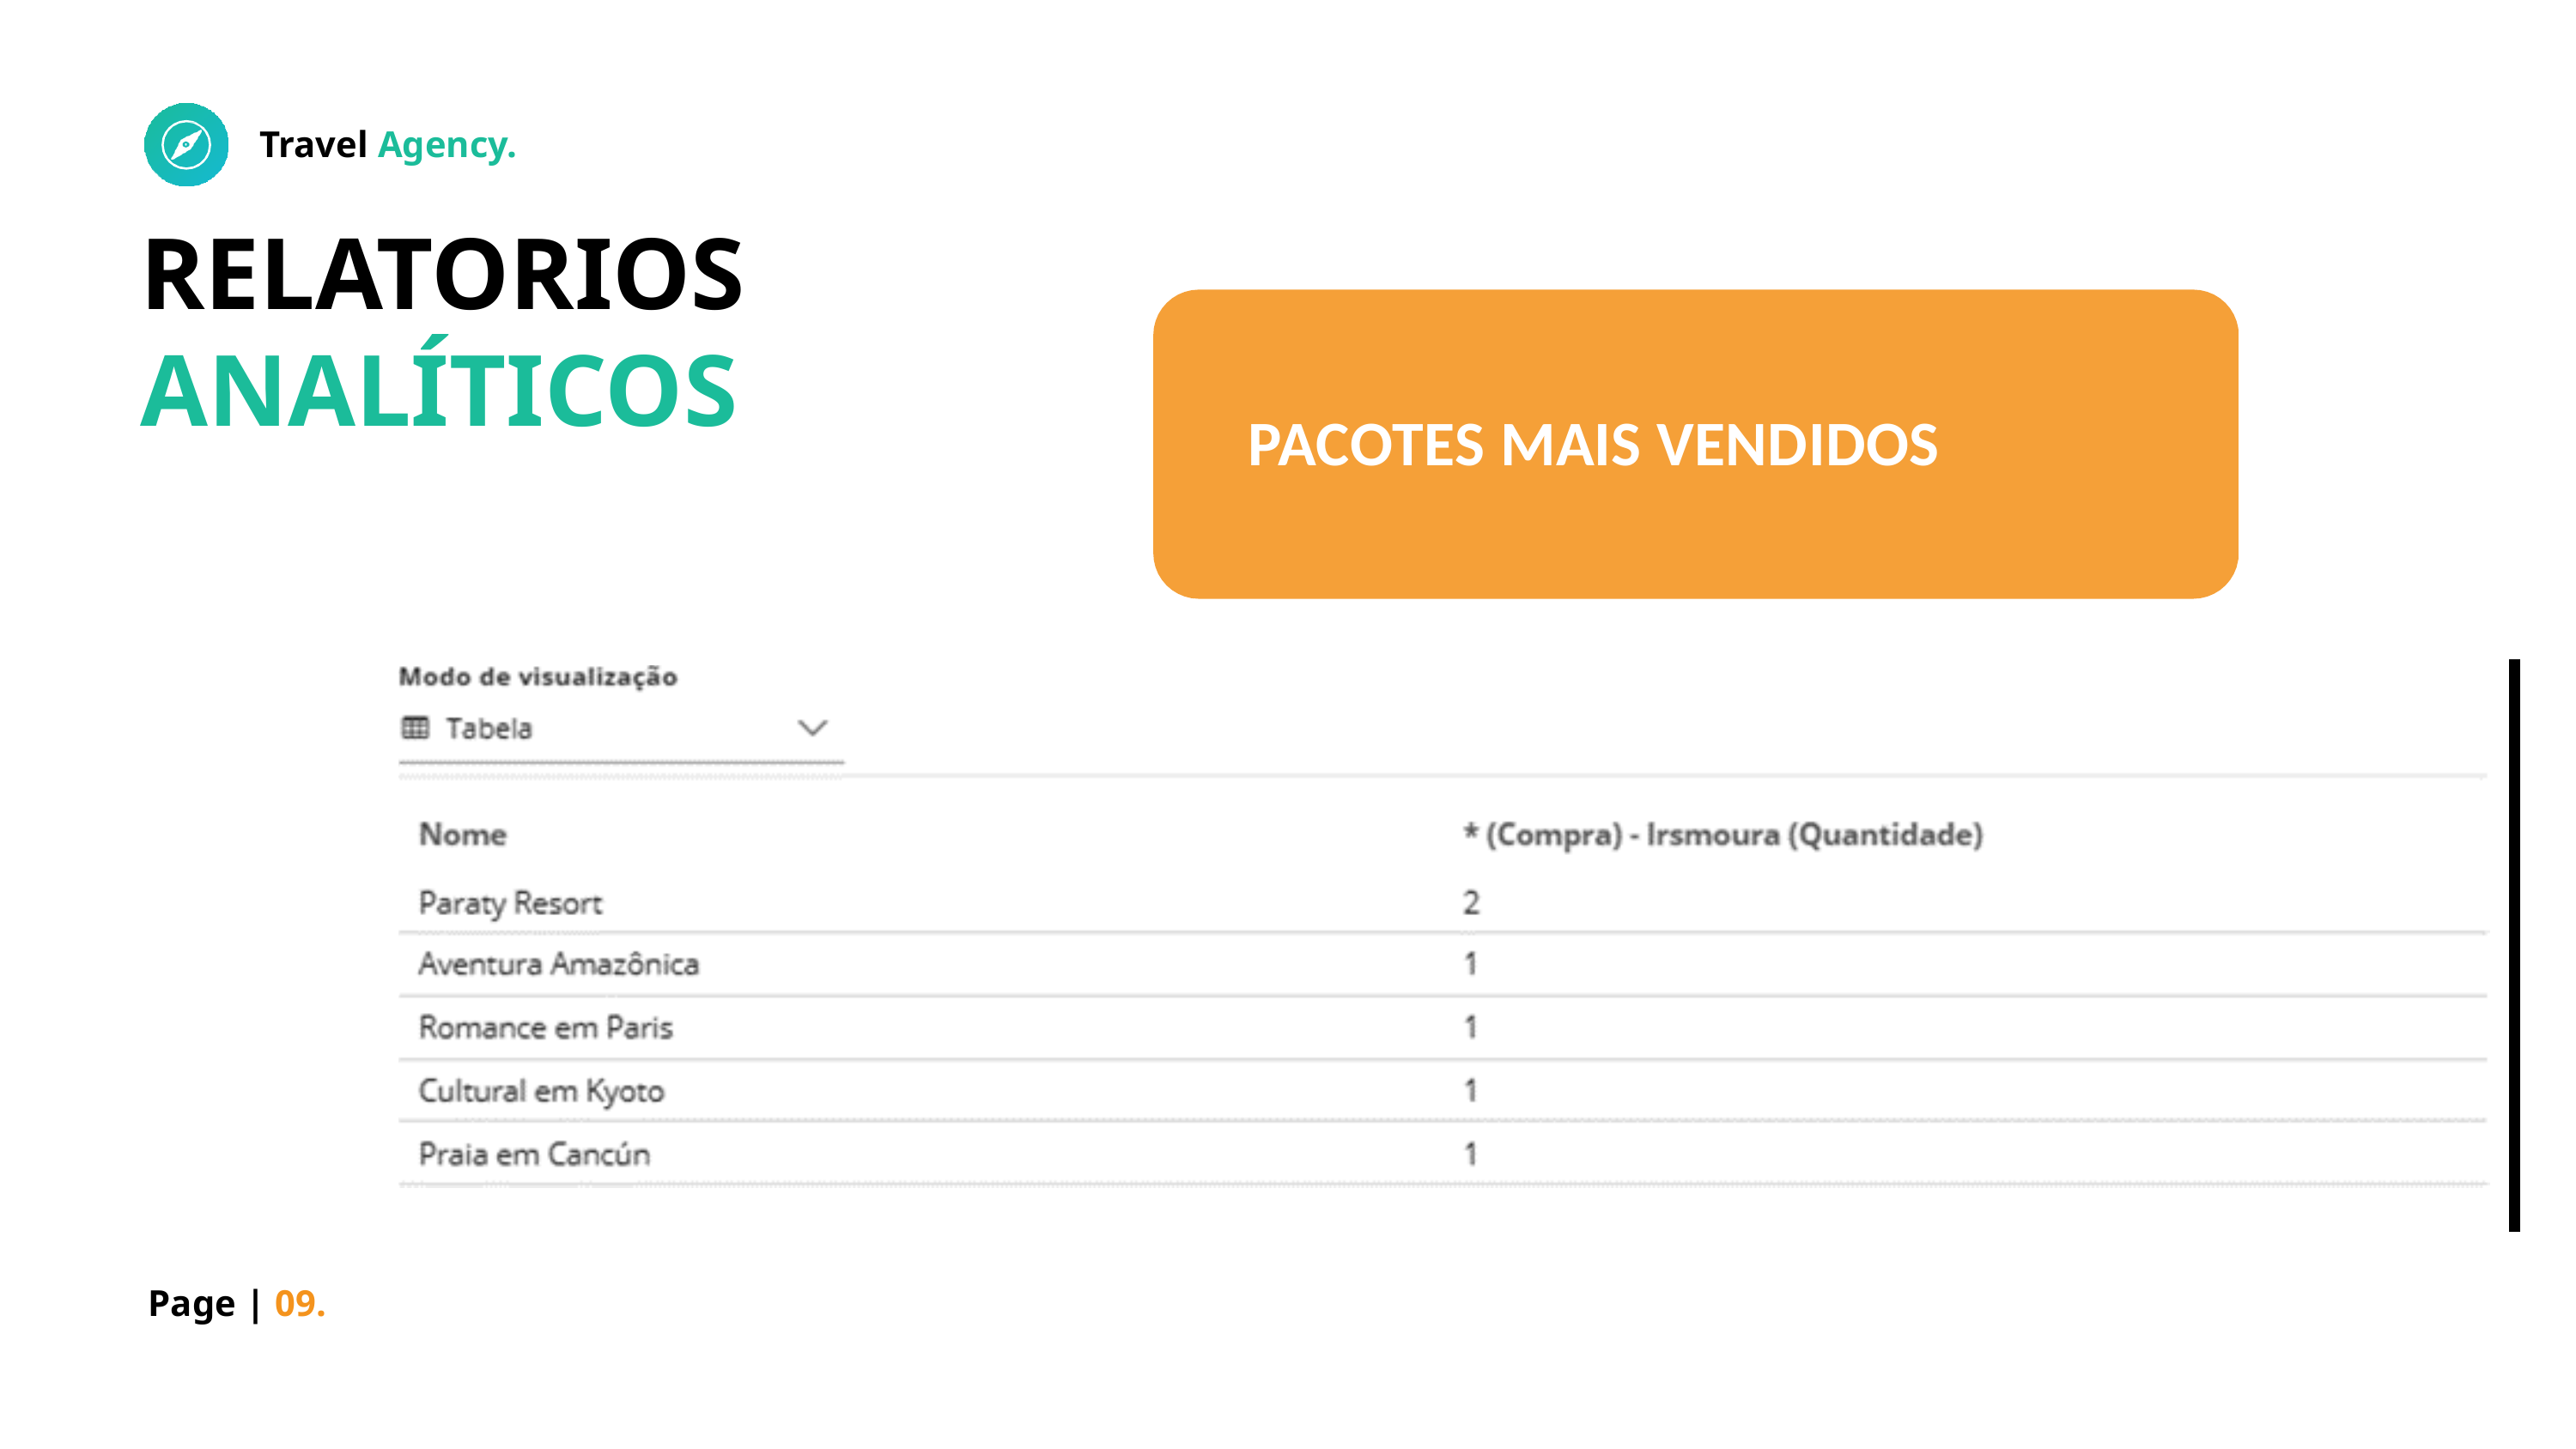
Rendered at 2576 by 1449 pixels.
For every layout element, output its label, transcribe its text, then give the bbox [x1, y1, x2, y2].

picture [144, 103, 228, 186]
text_box [1153, 289, 2239, 599]
text_box PACOTES MAIS VENDIDOS [1246, 400, 2142, 481]
text_box Page | 09. [146, 1278, 334, 1325]
text_box Travel Agency. [258, 119, 533, 167]
title RELATORIOS ANALÍTICOS [138, 207, 795, 446]
picture [398, 665, 2490, 1188]
